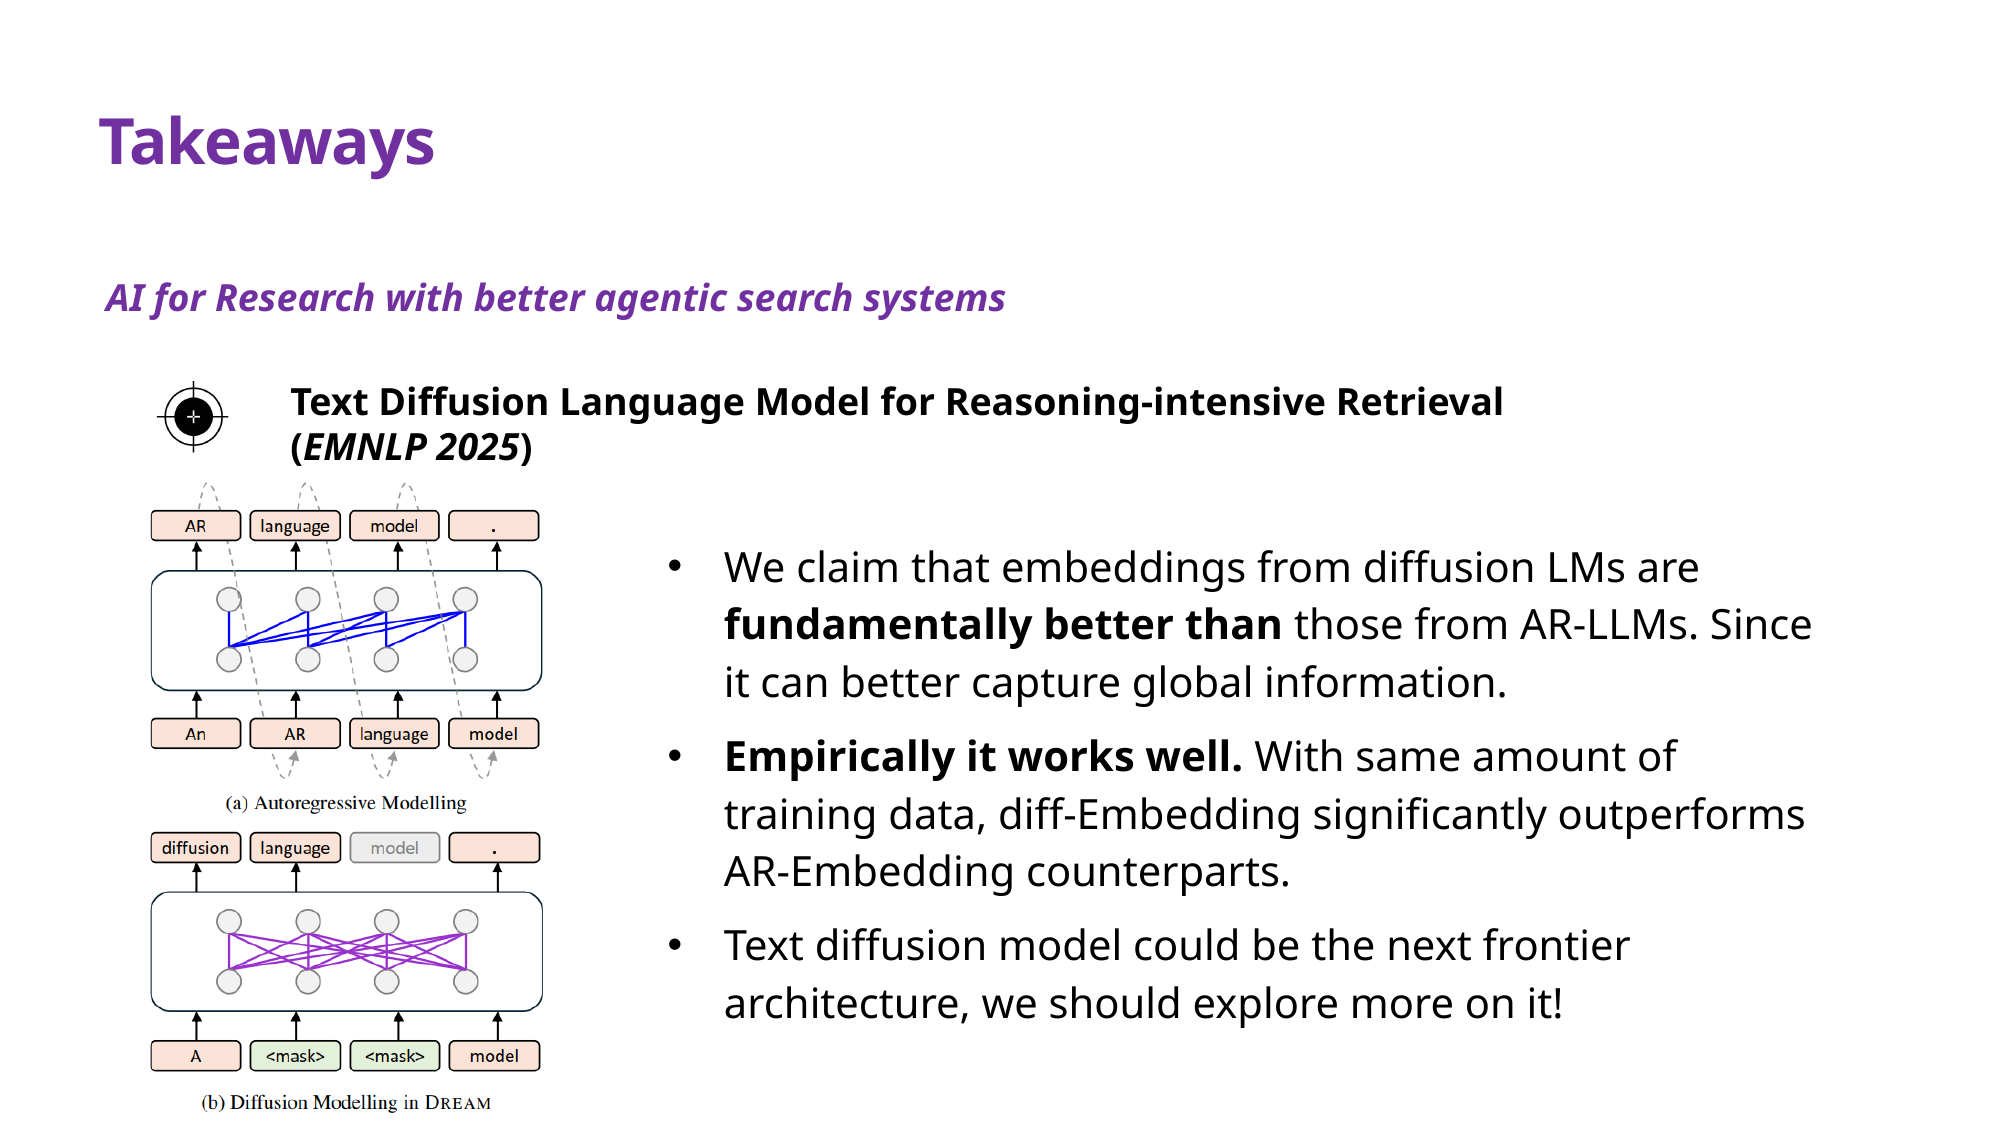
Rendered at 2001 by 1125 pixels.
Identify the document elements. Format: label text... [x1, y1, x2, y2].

text_box We claim that embeddings from diffusion LMs are fundamentally better than those from AR-LLMs. Since it can better capture global information. Empirically it works well. With same amount of training data, diff-Embedding significantly outperforms AR-Embedding counterparts. Text diffusion model could be the next frontier architecture, we should explore more on it! [647, 513, 1842, 1047]
text_box AI for Research with better agentic search systems [91, 266, 1604, 327]
picture [151, 375, 235, 459]
text_box Takeaways [78, 89, 1922, 208]
picture [78, 476, 617, 1120]
text_box Text Diffusion Language Model for Reasoning-intensive Retrieval (EMNLP 2025) [275, 370, 1725, 476]
text_box [110, 271, 2000, 502]
